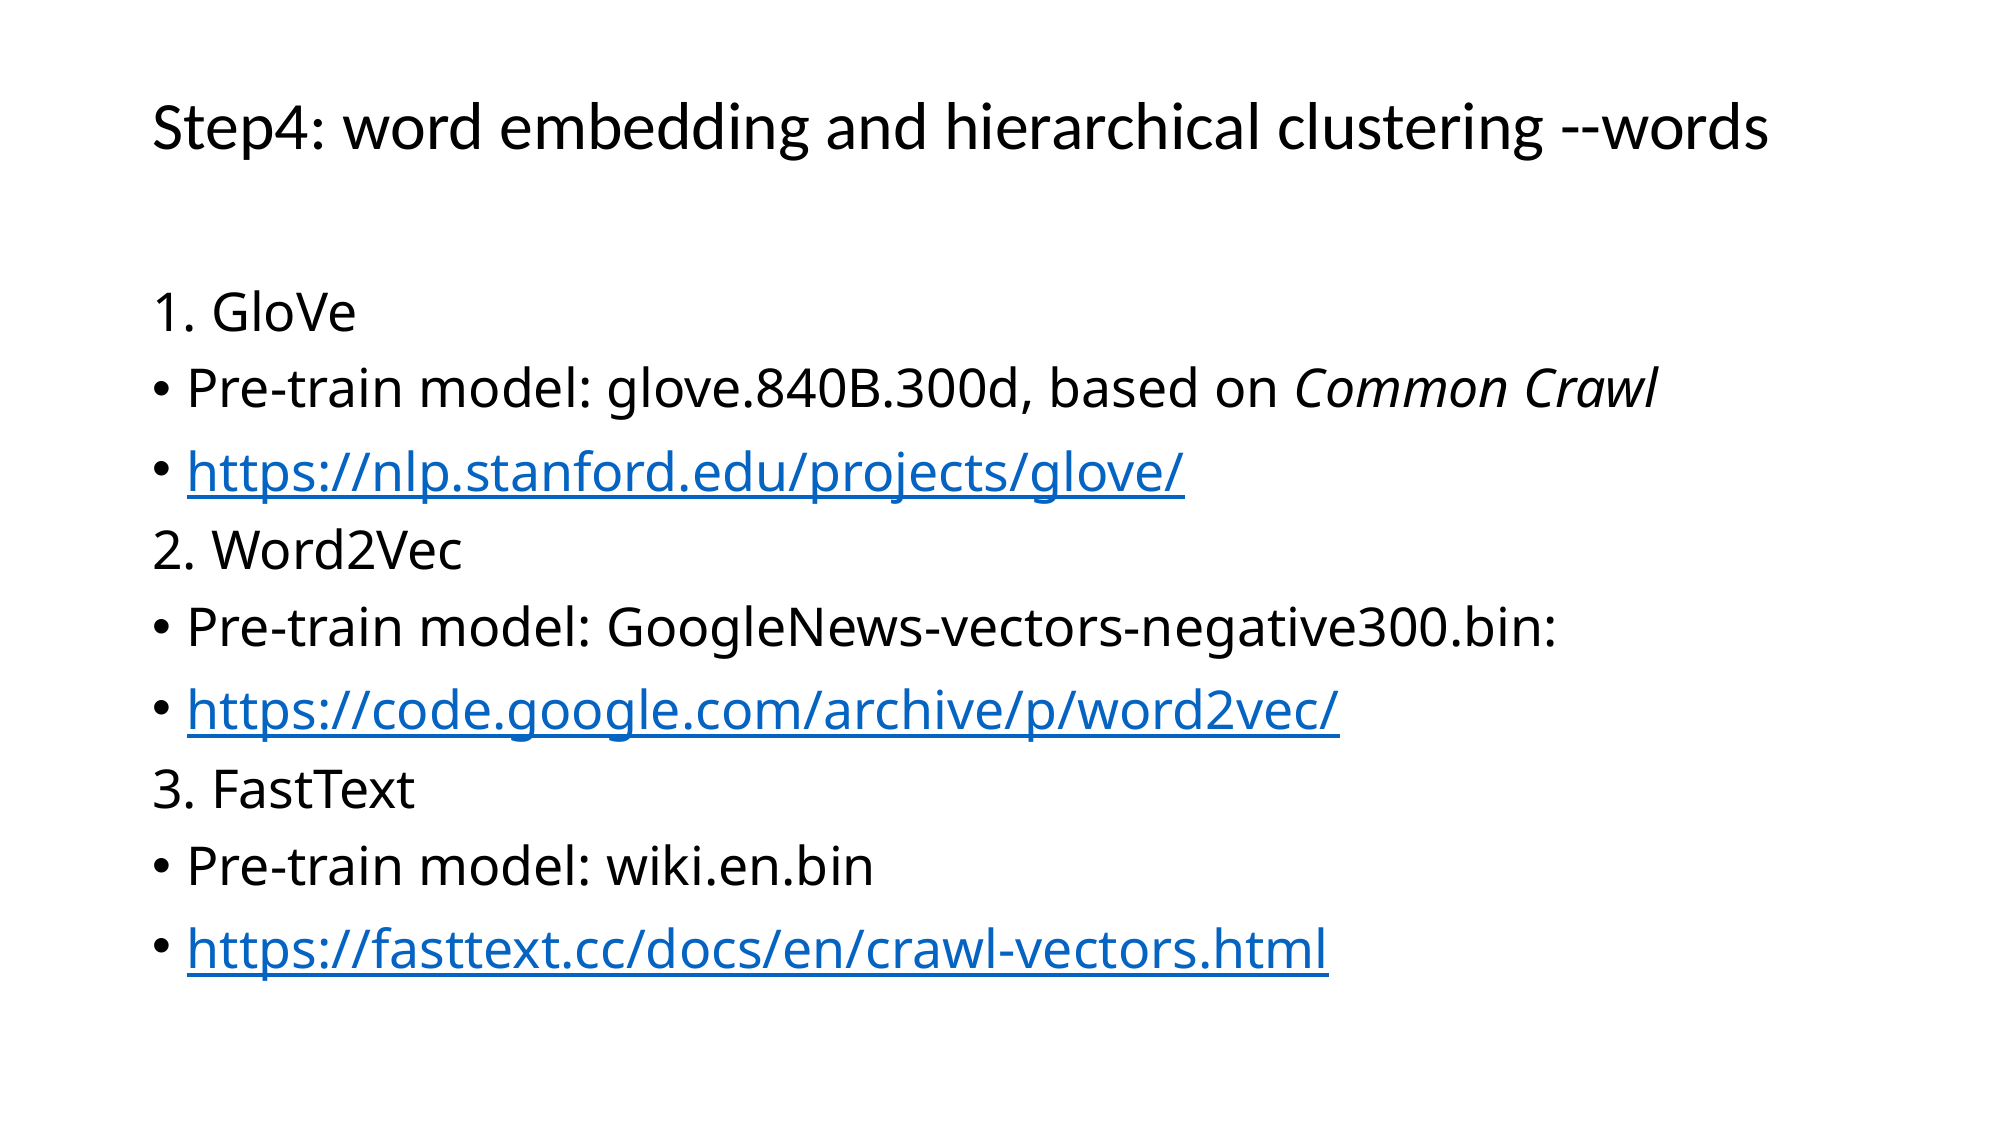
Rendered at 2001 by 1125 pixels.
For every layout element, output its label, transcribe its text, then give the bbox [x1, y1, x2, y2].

title Step4: word embedding and hierarchical clustering --words [137, 59, 1863, 278]
list 1. GloVe Pre-train model: glove.840B.300d, based on Common Crawl https://nlp.stanford.edu/projects/glove/ 2. Word2Vec Pre-train model: GoogleNews-vectors-negative300.bin: https://code.google.com/archive/p/word2vec/ 3. FastText Pre-train model: wiki.en.bin https://fasttext.cc/docs/en/crawl-vectors.html [137, 278, 1863, 992]
